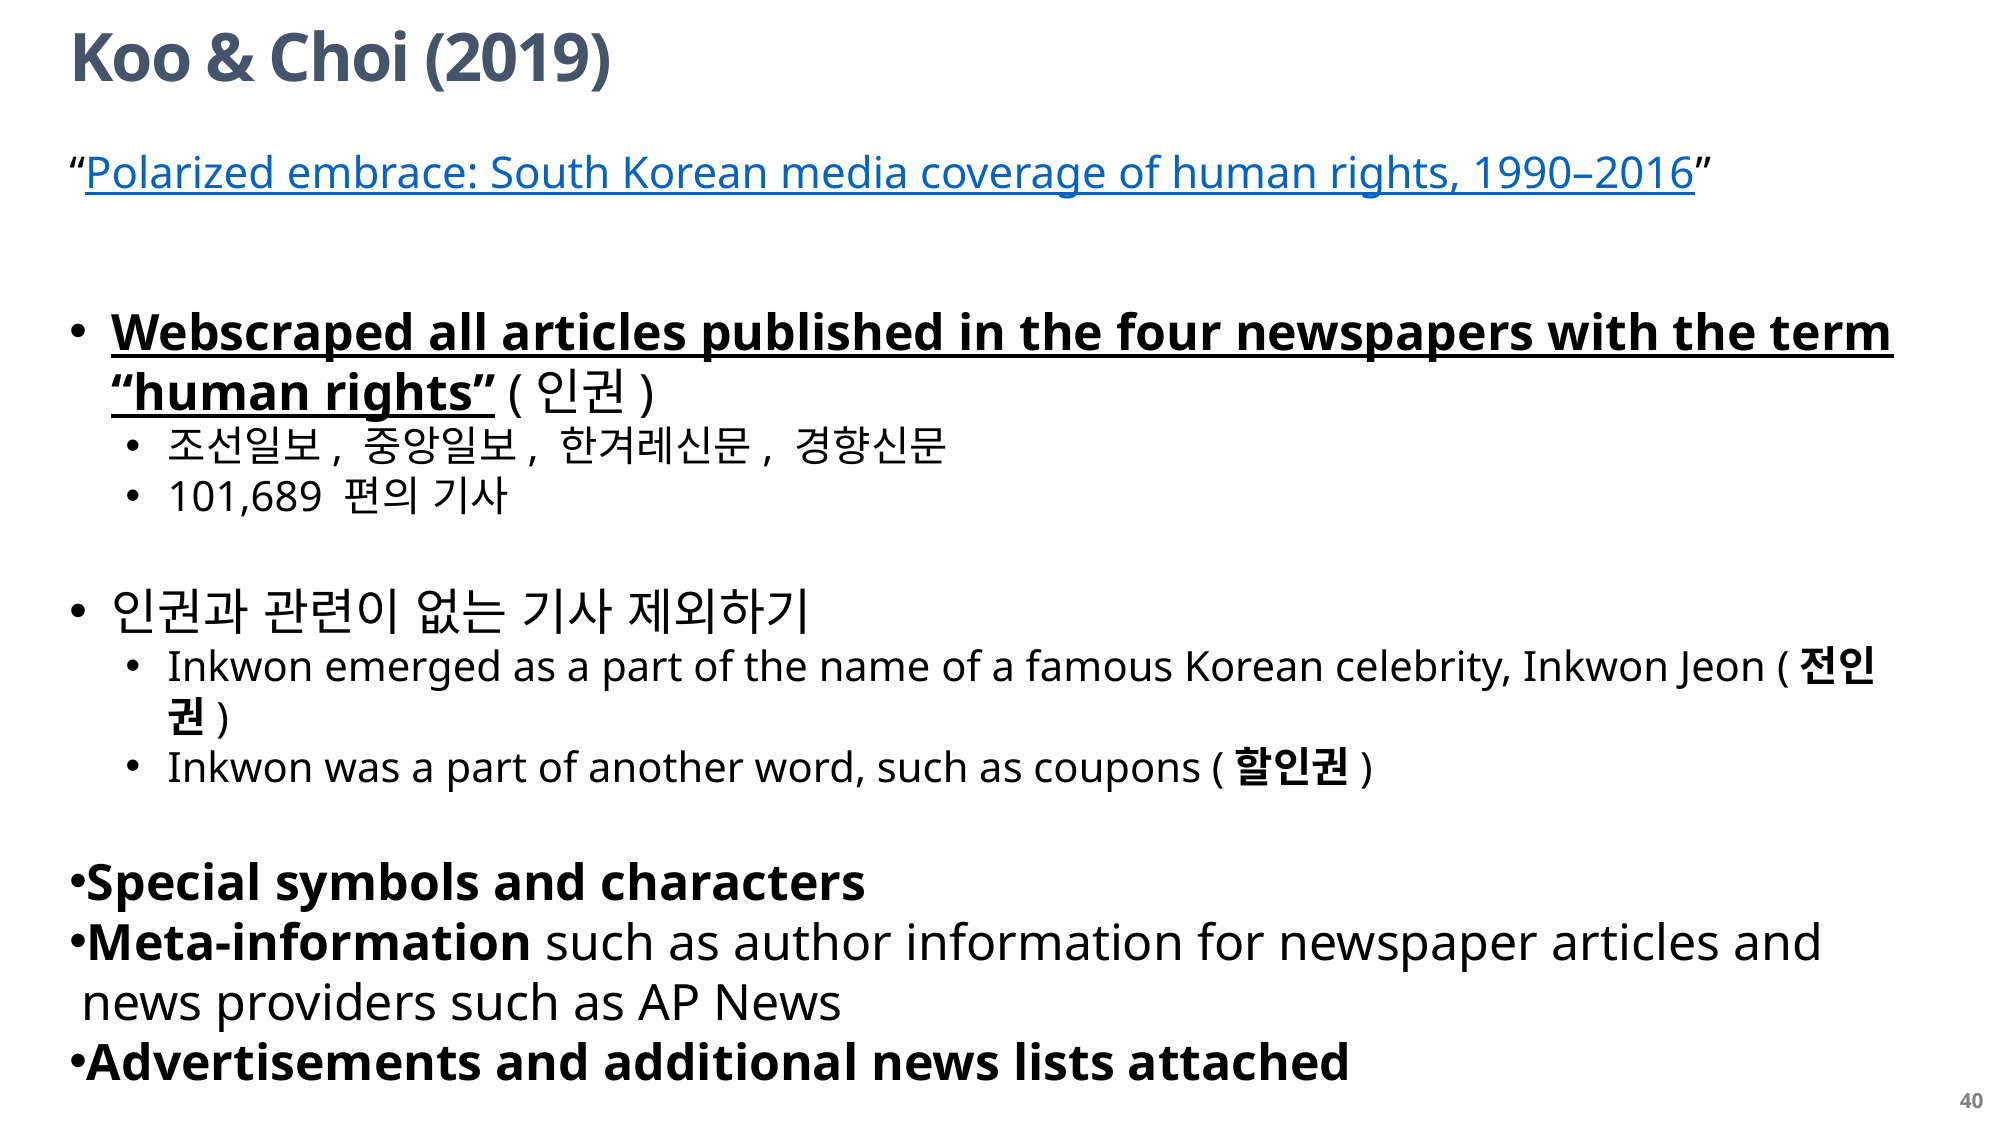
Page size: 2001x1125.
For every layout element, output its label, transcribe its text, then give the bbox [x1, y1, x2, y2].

text_box 40 [1940, 1080, 1999, 1125]
text_box “Polarized embrace: South Korean media coverage of human rights, 1990–2016” [54, 138, 1949, 262]
text_box Webscraped all articles published in the four newspapers with the term “human rights” (인권) 조선일보, 중앙일보, 한겨레신문, 경향신문 101,689 편의 기사 인권과 관련이 없는 기사 제외하기 Inkwon emerged as a part of the name of a famous Korean celebrity, Inkwon Jeon (전인권) Inkwon was a part of another word, such as coupons (할인권) Special symbols and characters Meta-information such as author information for newspaper articles and news providers such as AP News Advertisements and additional news lists attached [54, 292, 1949, 1098]
text_box Koo & Choi (2019) [54, 0, 1303, 103]
